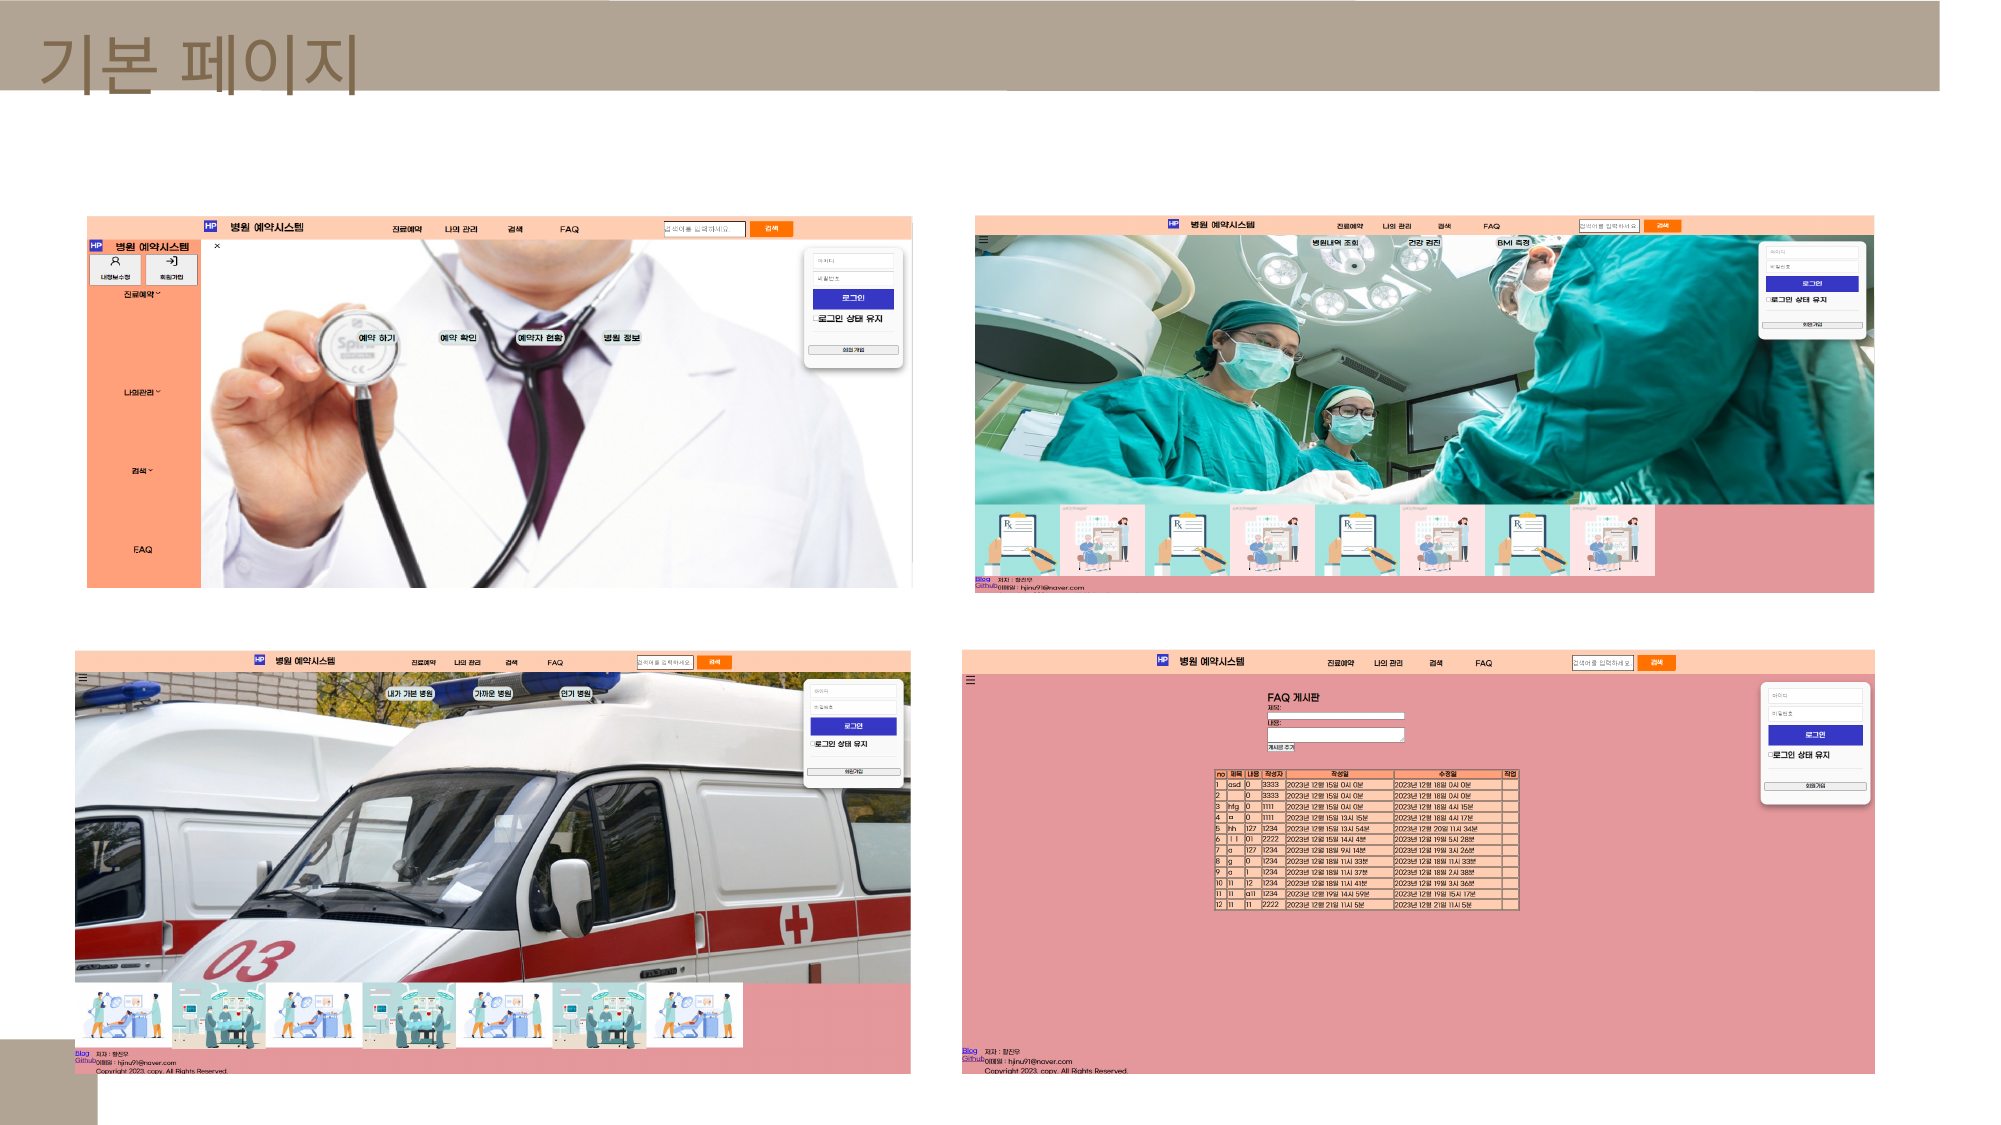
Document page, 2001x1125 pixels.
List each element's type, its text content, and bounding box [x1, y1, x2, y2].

title 기본 페이지 [37, 24, 1963, 105]
picture [974, 214, 1876, 593]
picture [87, 214, 913, 588]
picture [74, 649, 911, 1074]
picture [962, 649, 1876, 1074]
